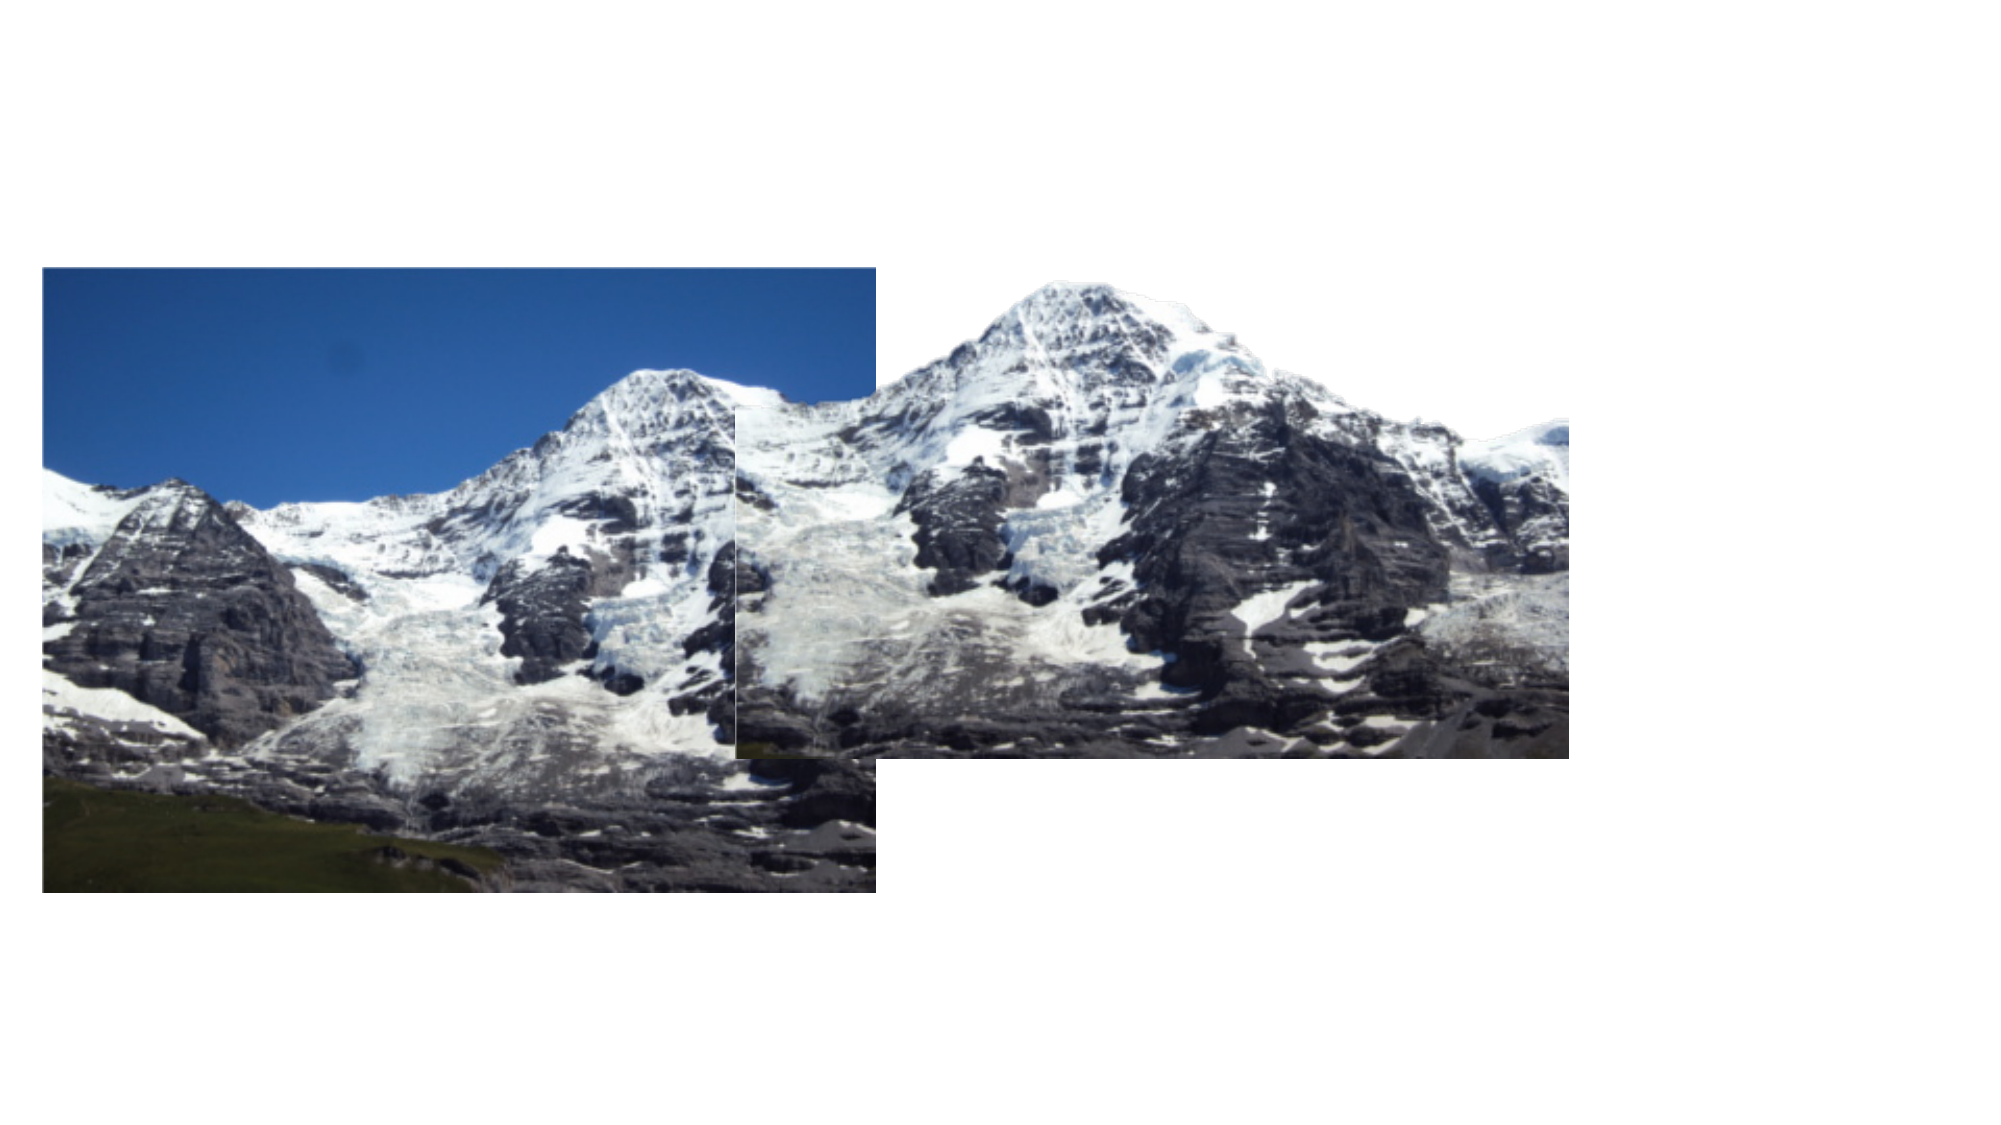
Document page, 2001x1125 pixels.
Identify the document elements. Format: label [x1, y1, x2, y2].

picture [42, 133, 1569, 893]
